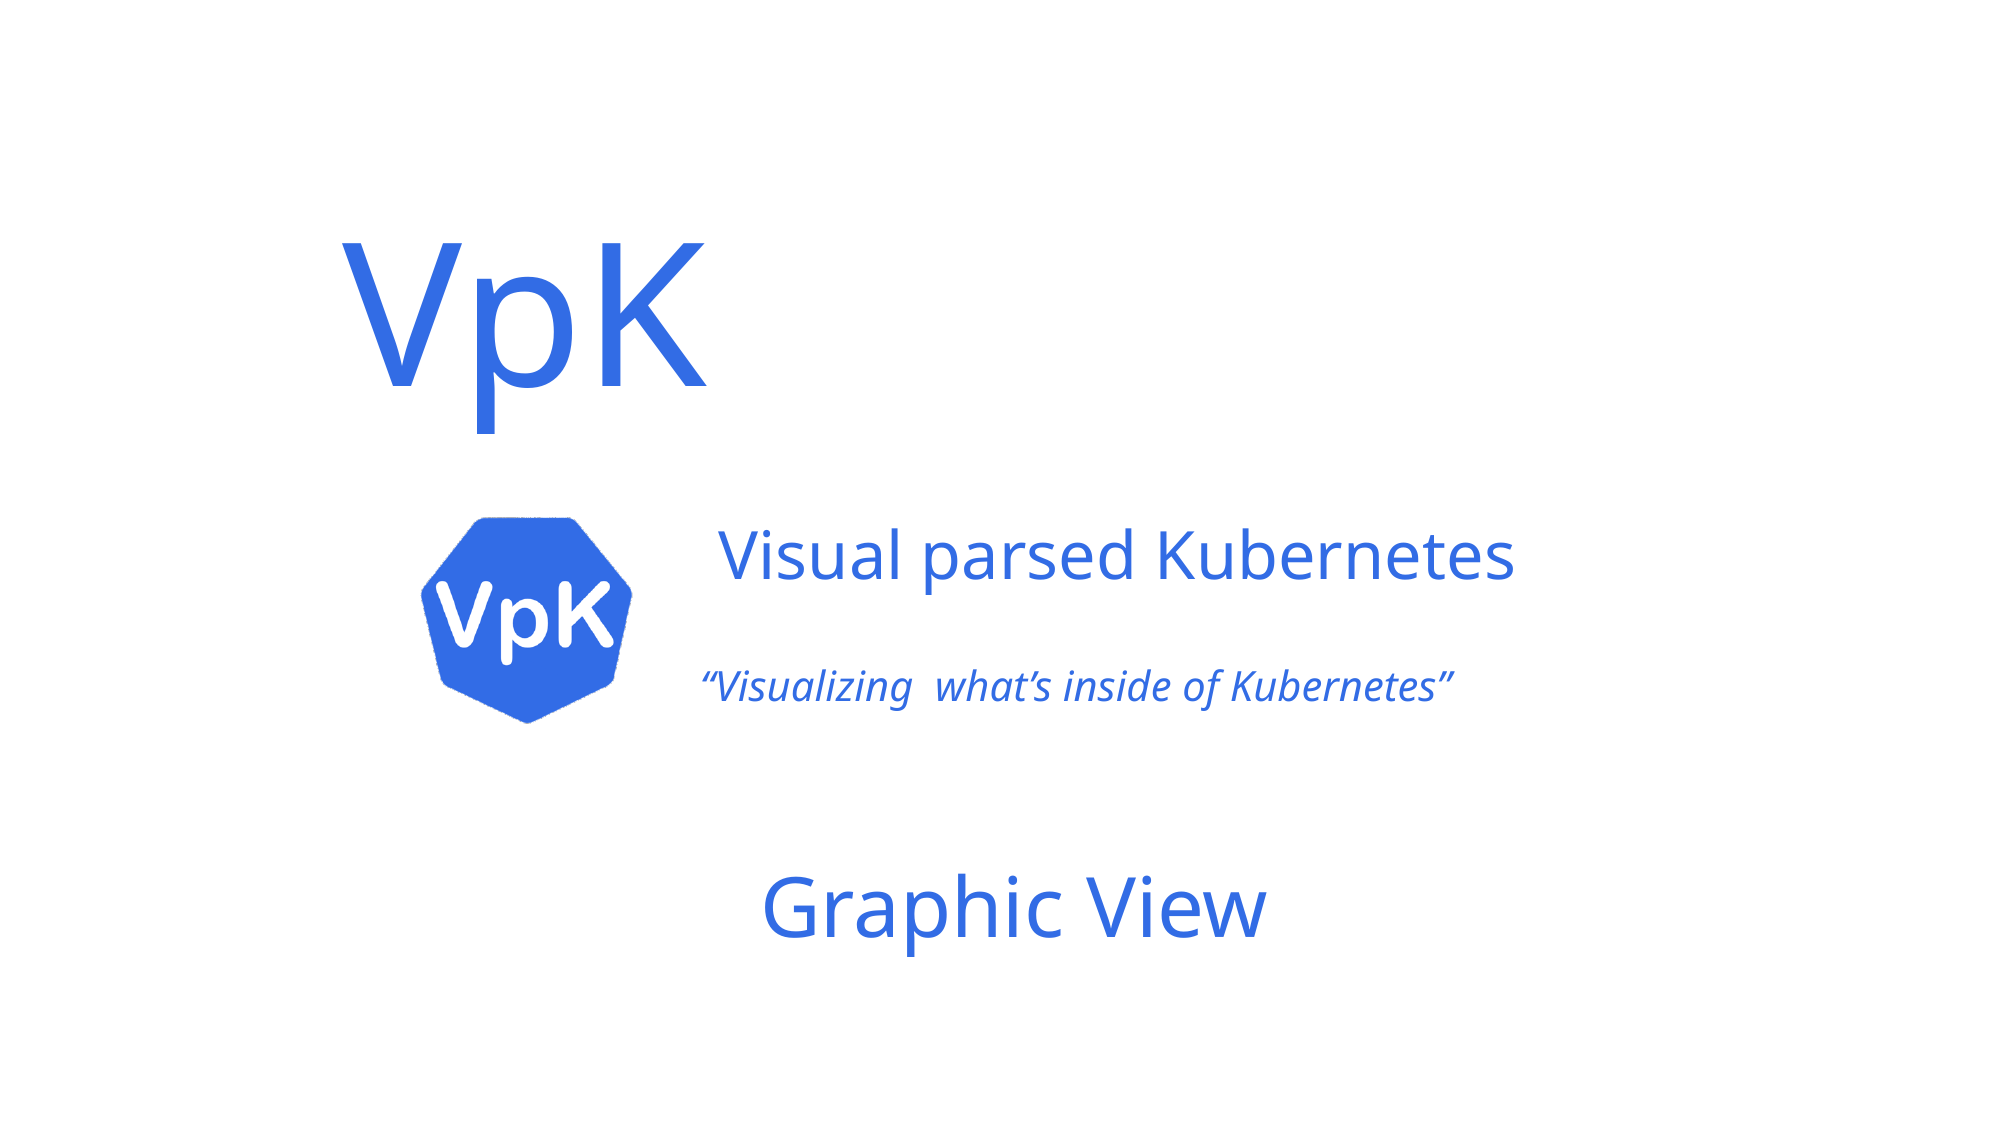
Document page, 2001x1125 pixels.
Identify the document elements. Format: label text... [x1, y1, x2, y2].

picture [411, 504, 639, 732]
text_box “Visualizing what’s inside of Kubernetes” [684, 657, 1650, 718]
text_box Graphic View [326, 858, 1703, 964]
text_box VpK [303, 213, 747, 438]
text_box Visual parsed Kubernetes [703, 496, 1745, 602]
